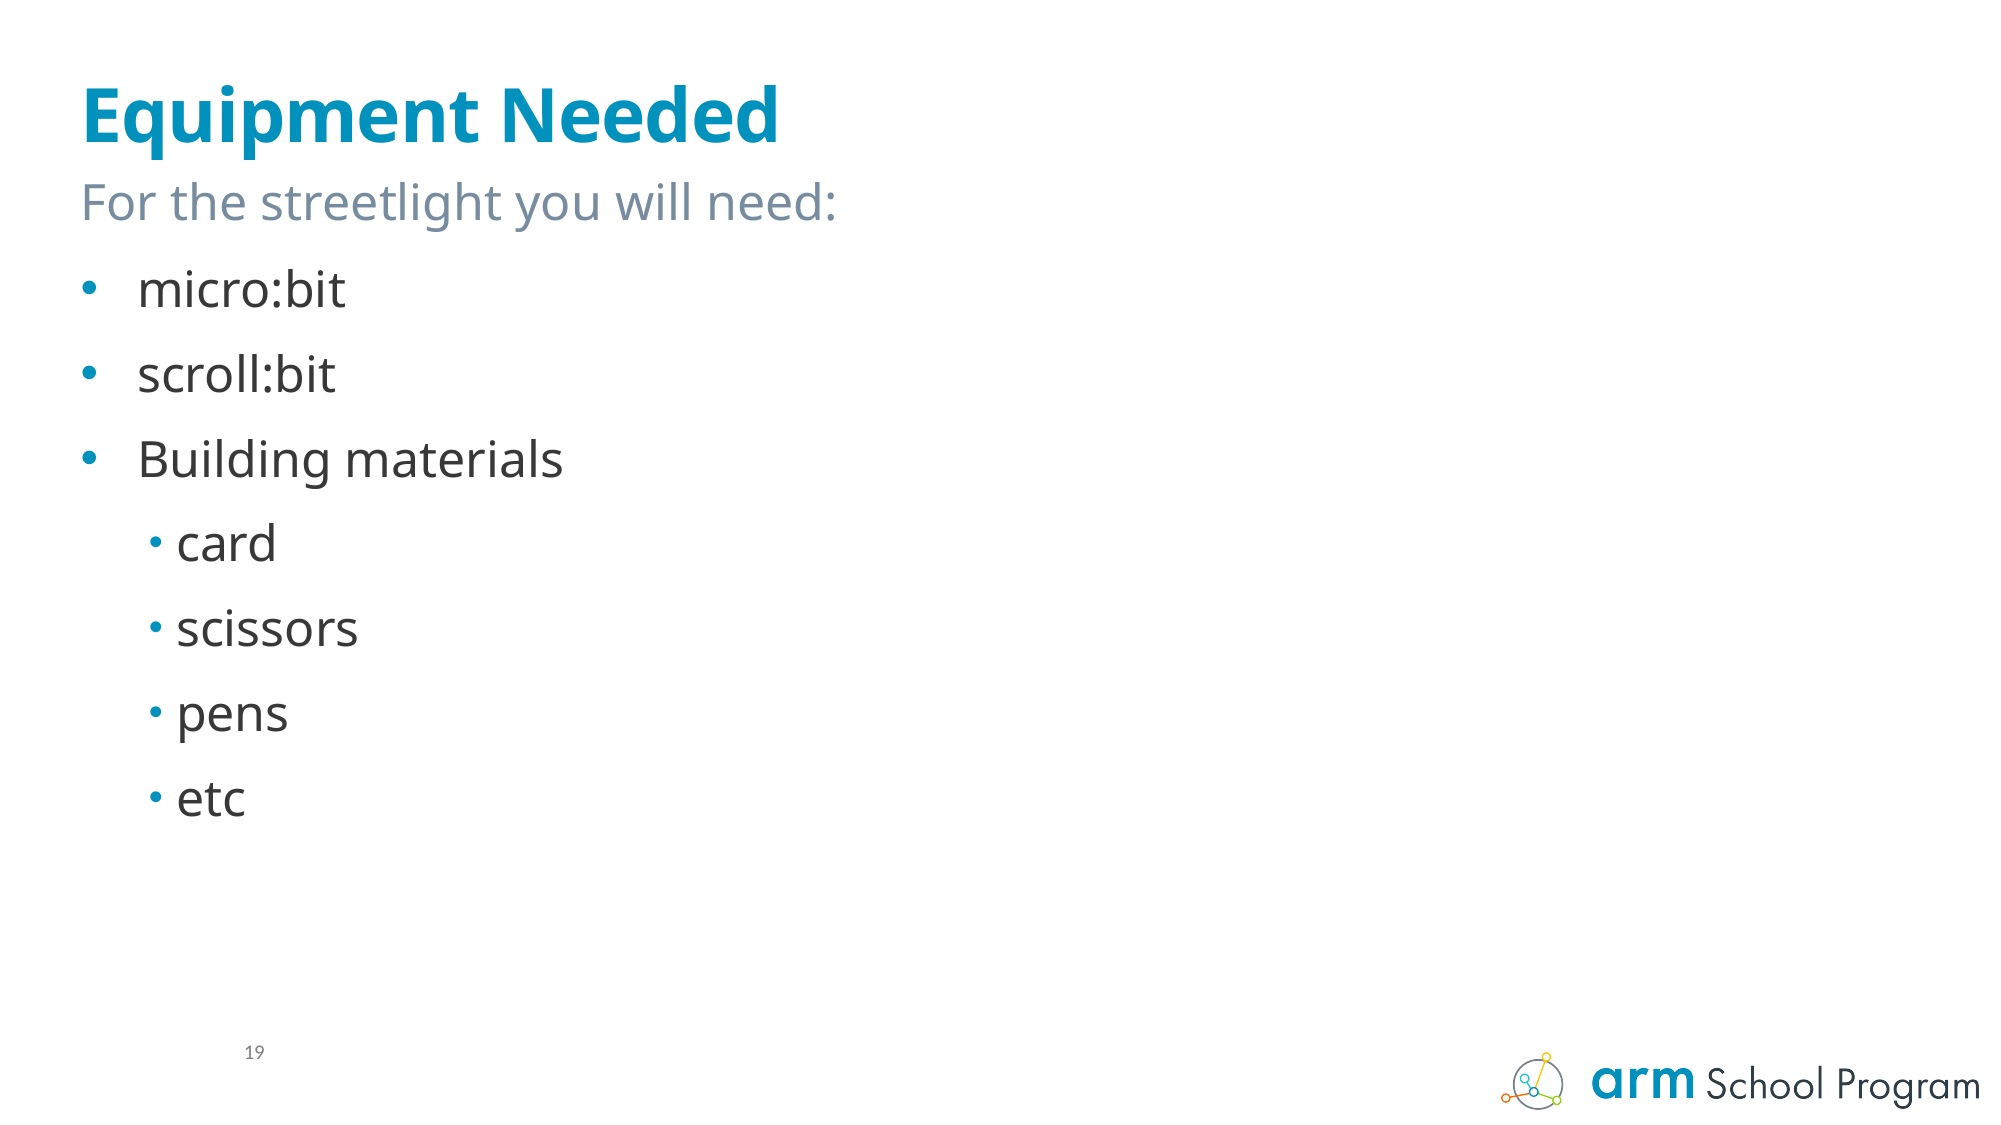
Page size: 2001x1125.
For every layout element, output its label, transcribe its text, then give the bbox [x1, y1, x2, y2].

title Equipment Needed [80, 48, 1915, 158]
list For the streetlight you will need: [80, 170, 1915, 228]
list micro:bit scroll:bit Building materials card scissors pens etc [80, 257, 1915, 928]
picture [1501, 1052, 1979, 1110]
